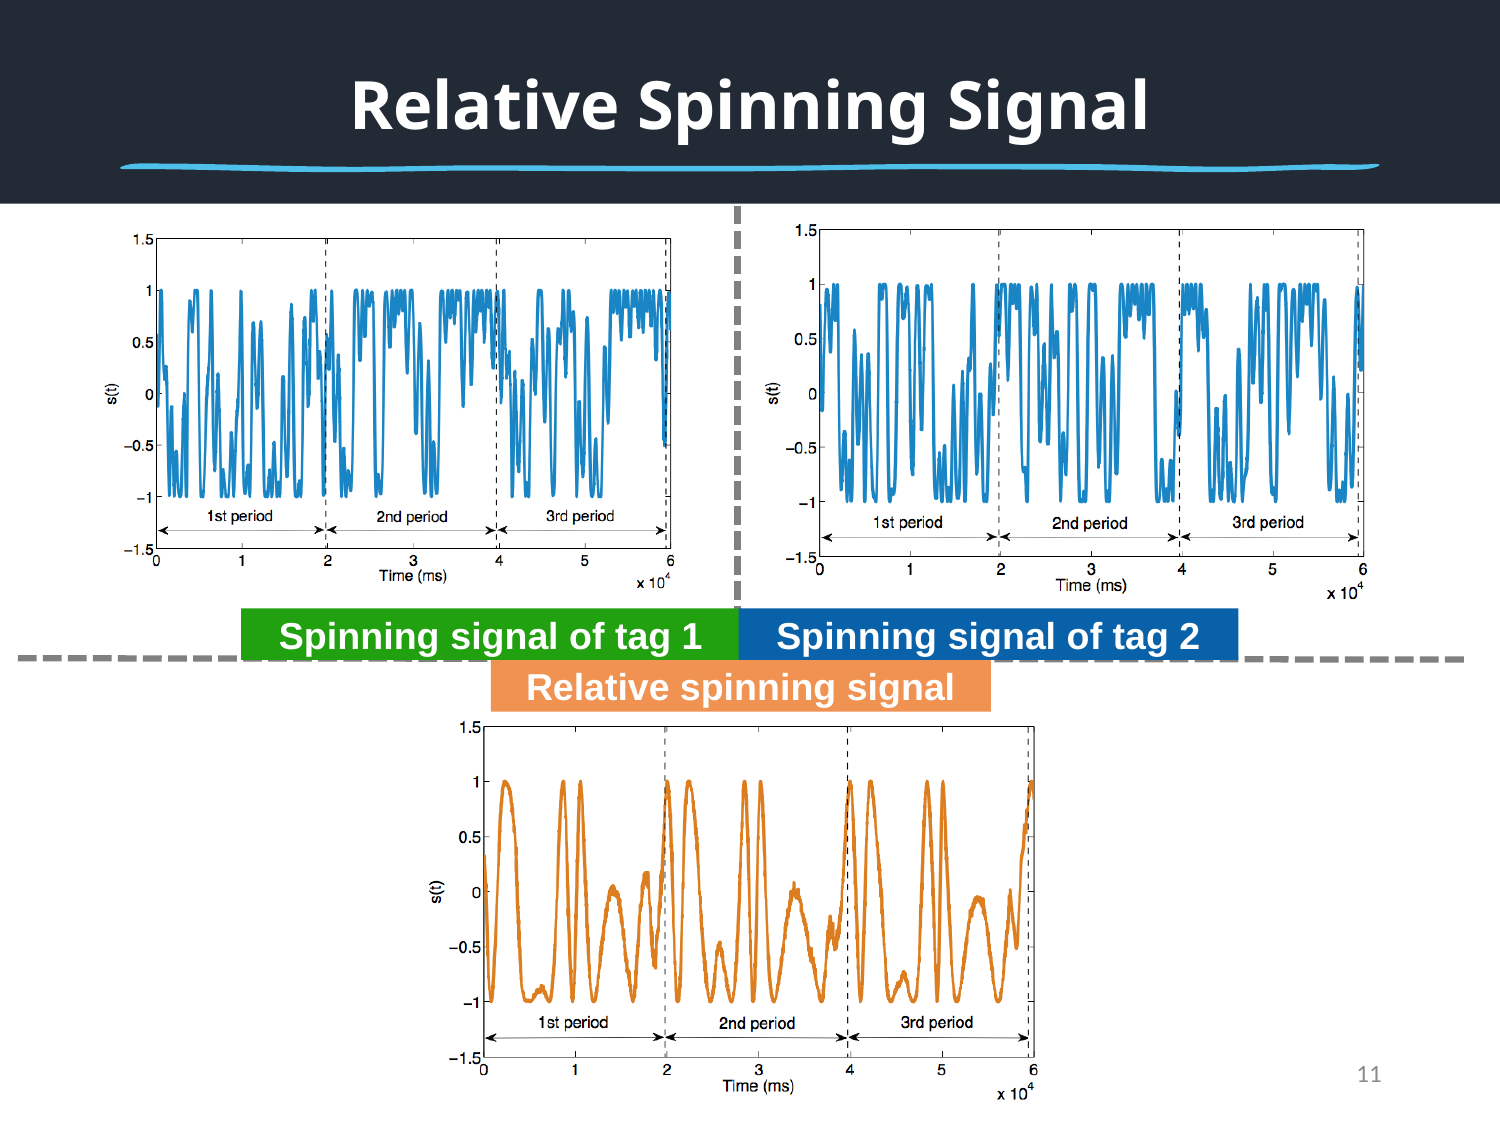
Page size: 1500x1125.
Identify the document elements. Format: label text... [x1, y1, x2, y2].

text_box Relative spinning signal [489, 665, 993, 704]
text_box Spinning signal of tag 2 [746, 606, 1240, 651]
picture [422, 711, 1053, 1108]
picture [96, 224, 690, 598]
text_box Spinning signal of tag 1 [239, 606, 733, 651]
text_box [0, 0, 1500, 206]
text_box [120, 163, 1380, 173]
picture [755, 216, 1381, 608]
title Relative Spinning Signal [120, 41, 1380, 165]
slide_number 11 [1060, 1042, 1397, 1103]
